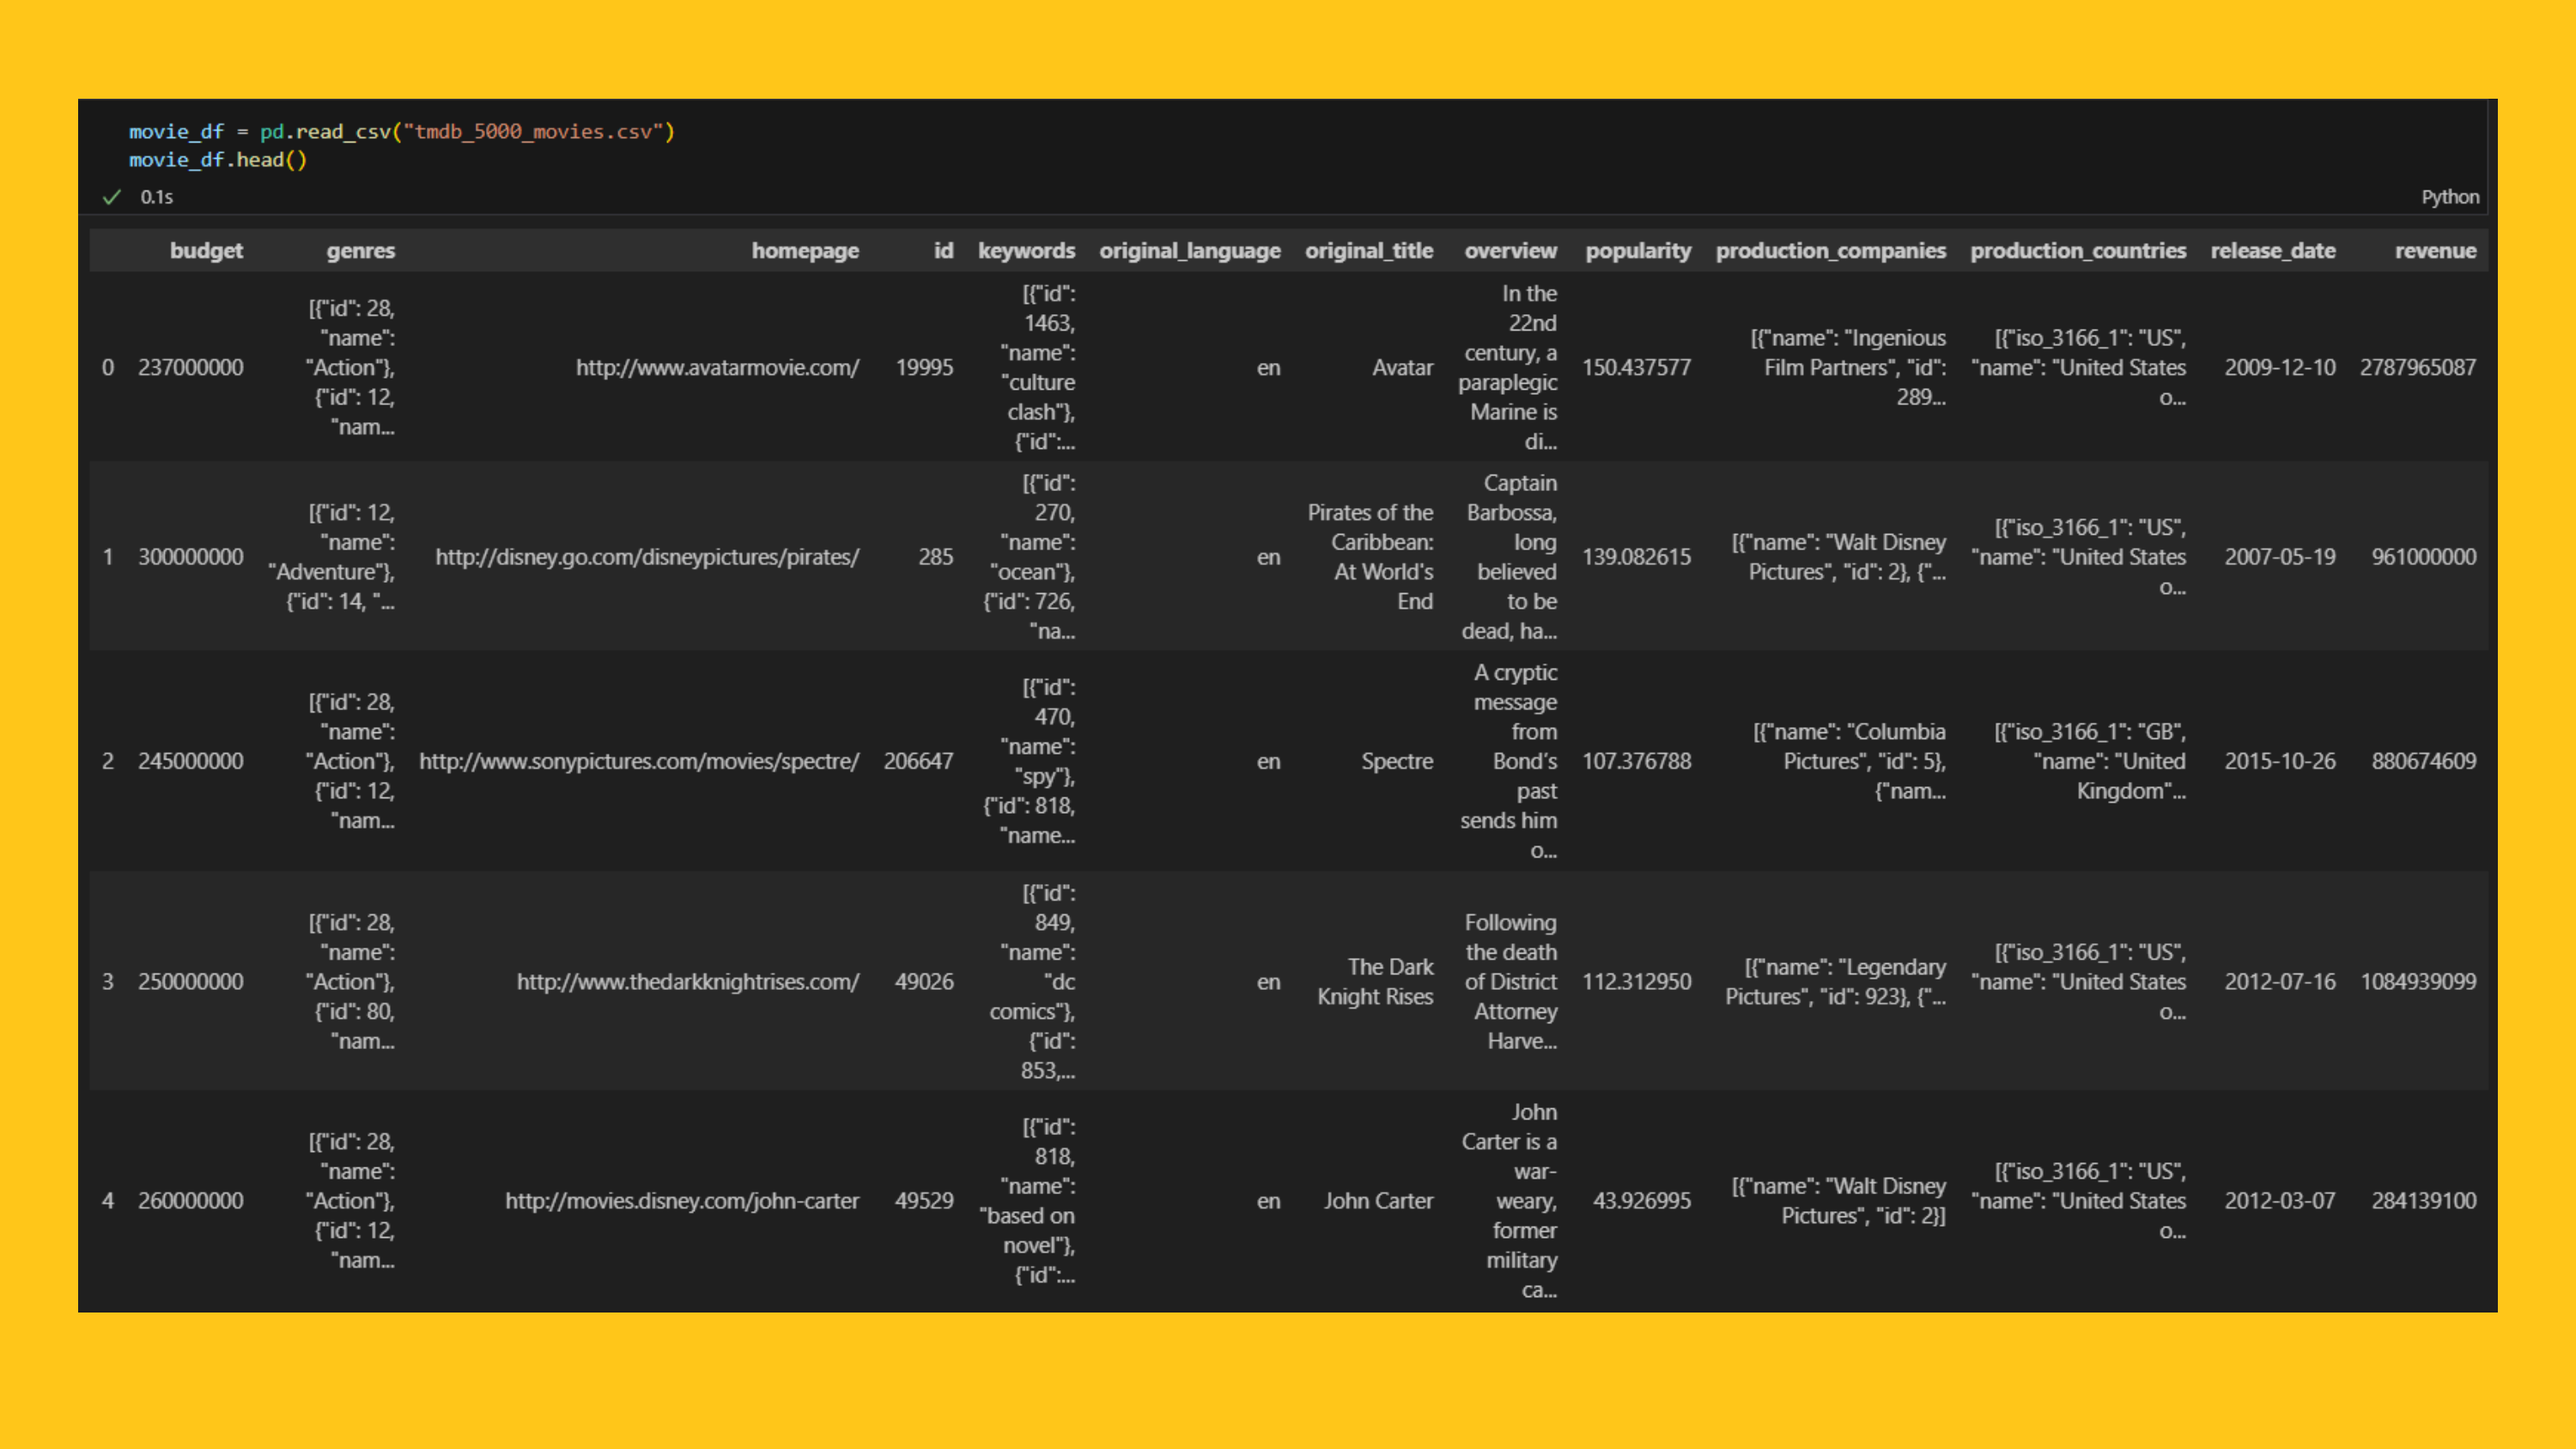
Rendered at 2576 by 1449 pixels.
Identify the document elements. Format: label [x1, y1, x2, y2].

picture [77, 99, 2499, 1313]
